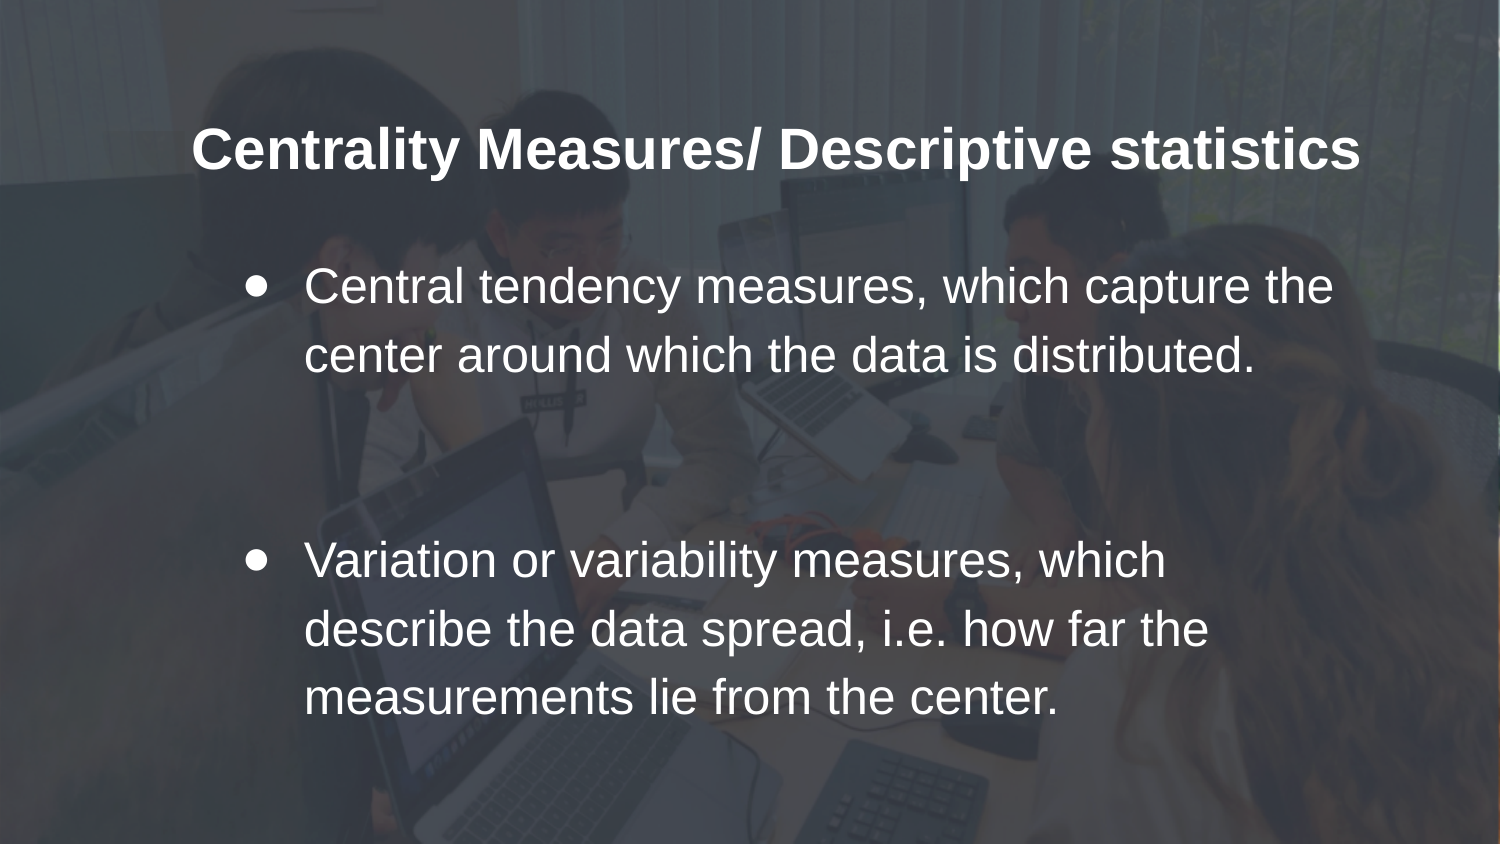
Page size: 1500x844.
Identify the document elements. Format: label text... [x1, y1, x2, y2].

list Central tendency measures, which capture the center around which the data is distributed. Variation or variability measures, which describe the data spread, i.e. how far the measurements lie from the center. [213, 229, 1368, 744]
picture [0, 0, 1500, 844]
title Centrality Measures/ Descriptive statistics [176, 96, 1405, 261]
